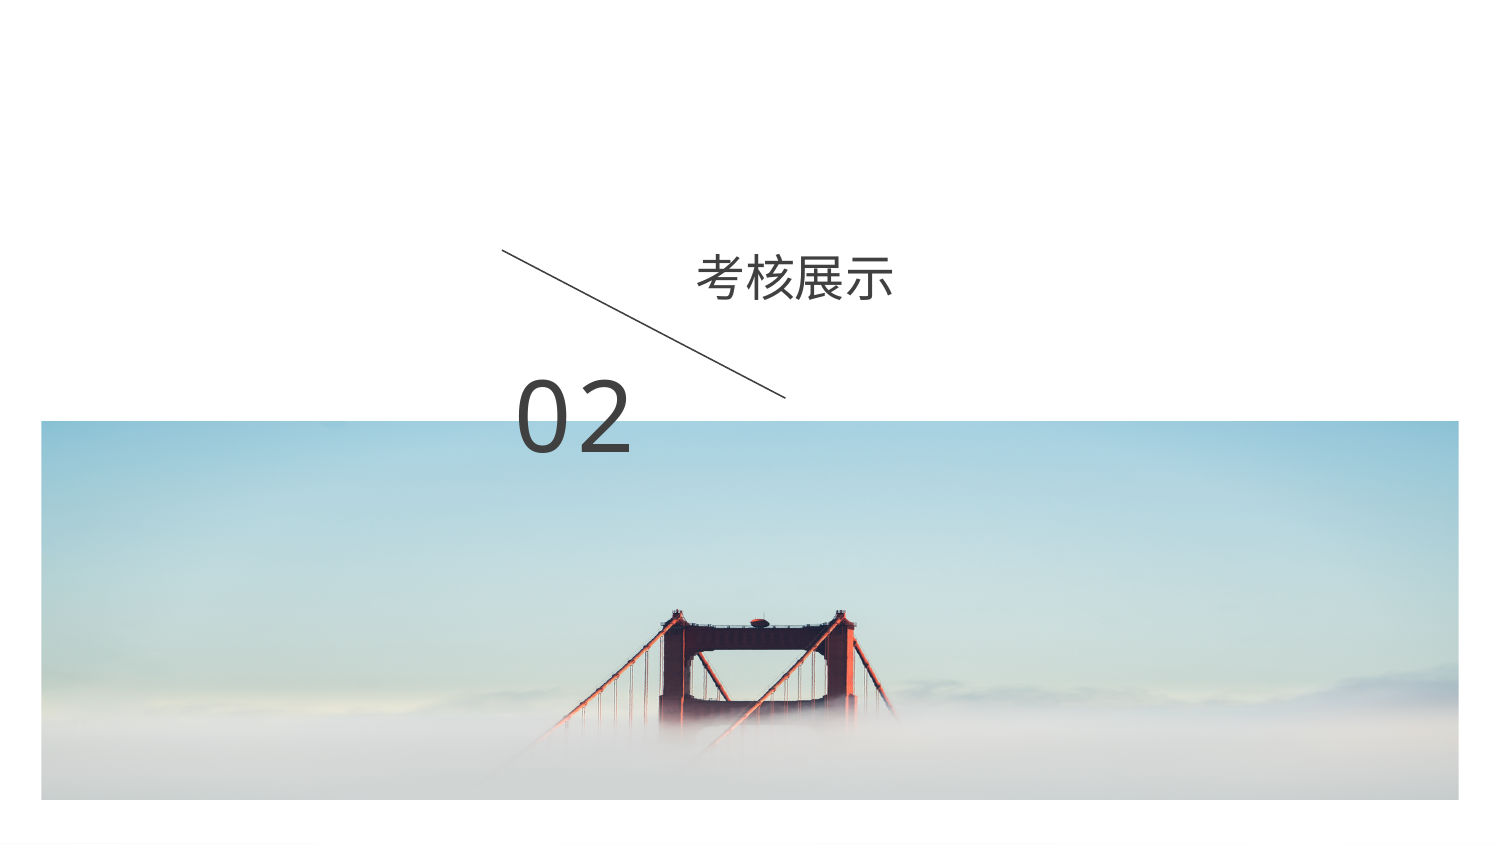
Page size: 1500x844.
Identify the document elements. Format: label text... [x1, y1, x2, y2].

text_box 02 [499, 405, 740, 480]
text_box 考核展示 [694, 246, 1034, 307]
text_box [501, 249, 786, 399]
text_box [39, 420, 1461, 802]
